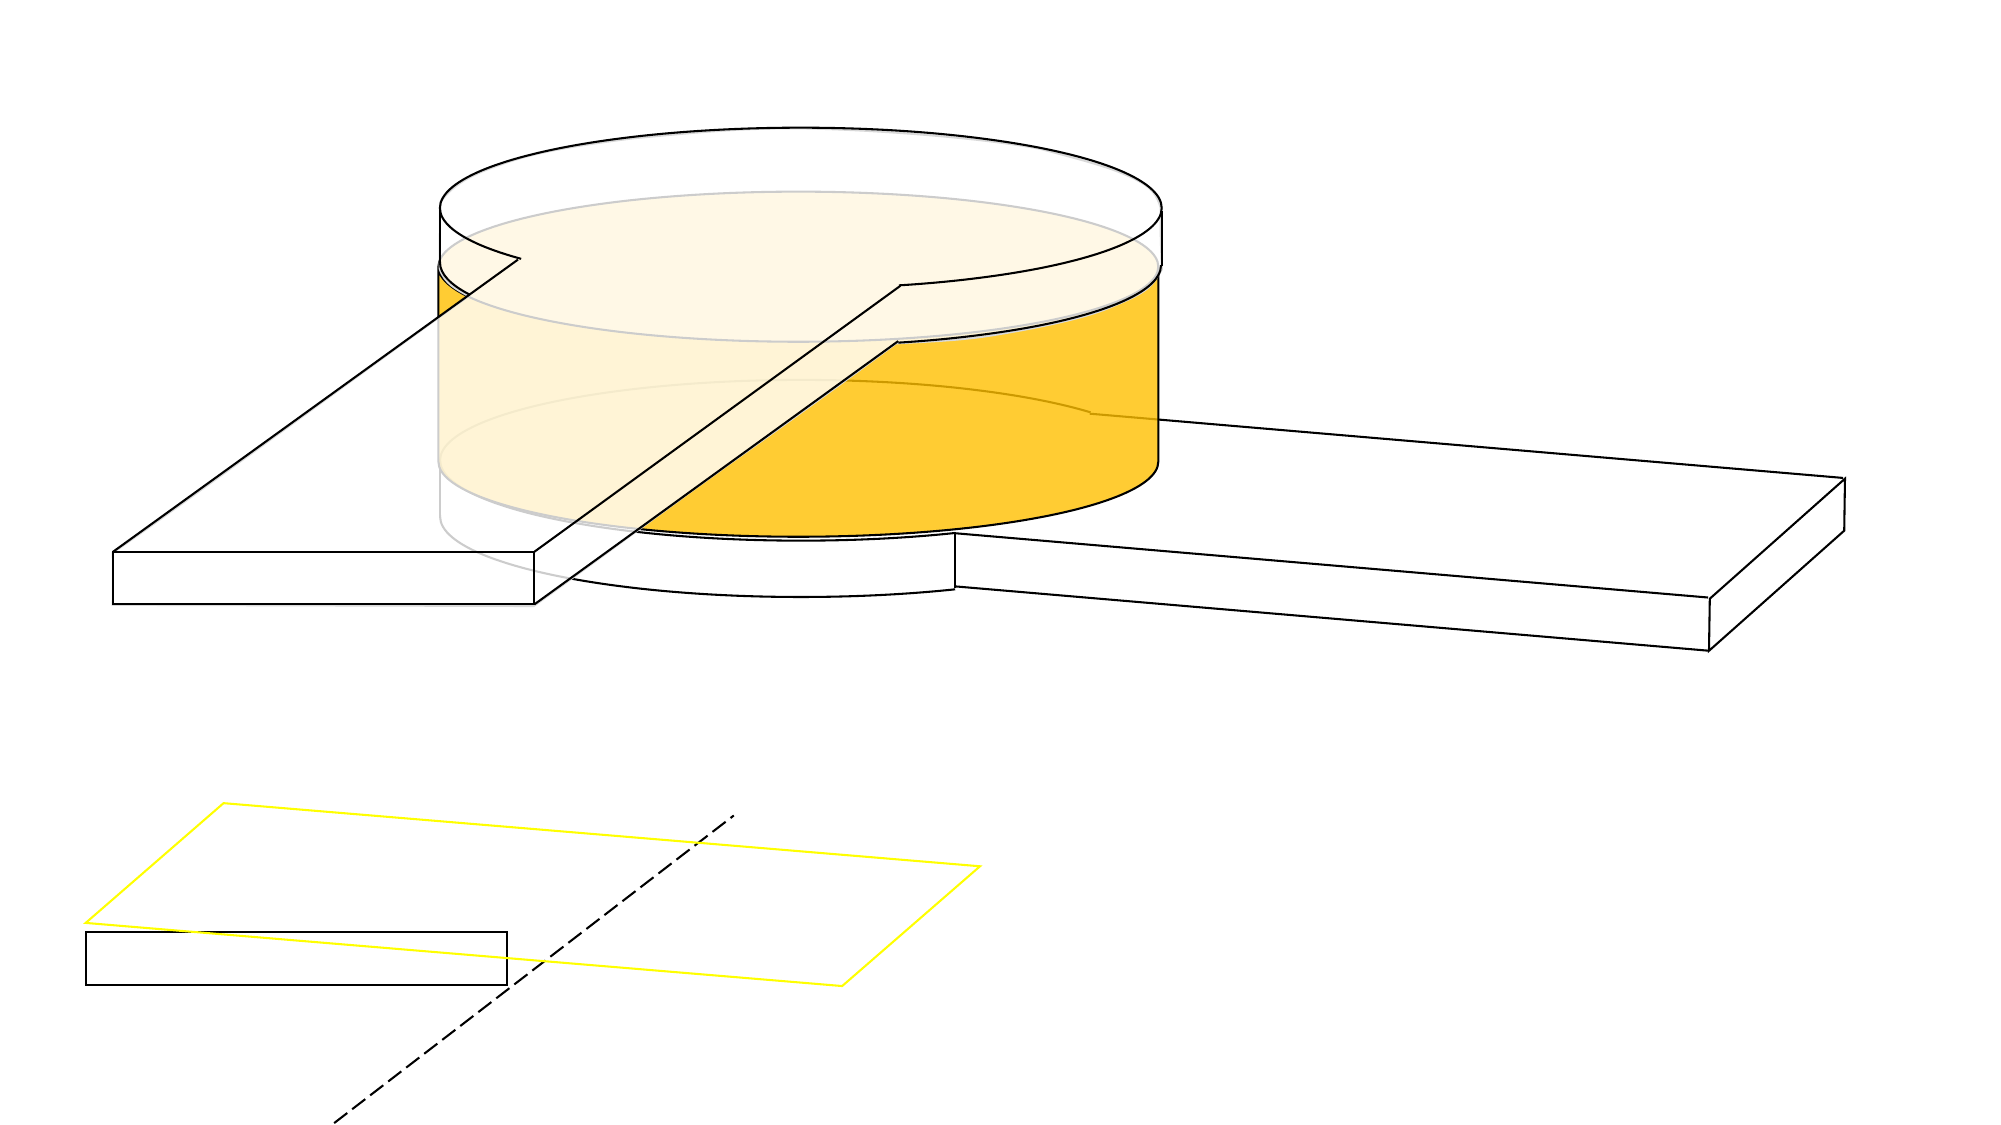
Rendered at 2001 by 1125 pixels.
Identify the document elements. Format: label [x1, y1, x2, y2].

text_box [439, 379, 1885, 651]
text_box [280, 815, 734, 1125]
text_box [113, 127, 1162, 605]
text_box [734, 844, 983, 988]
text_box [83, 802, 379, 941]
text_box [85, 931, 280, 986]
